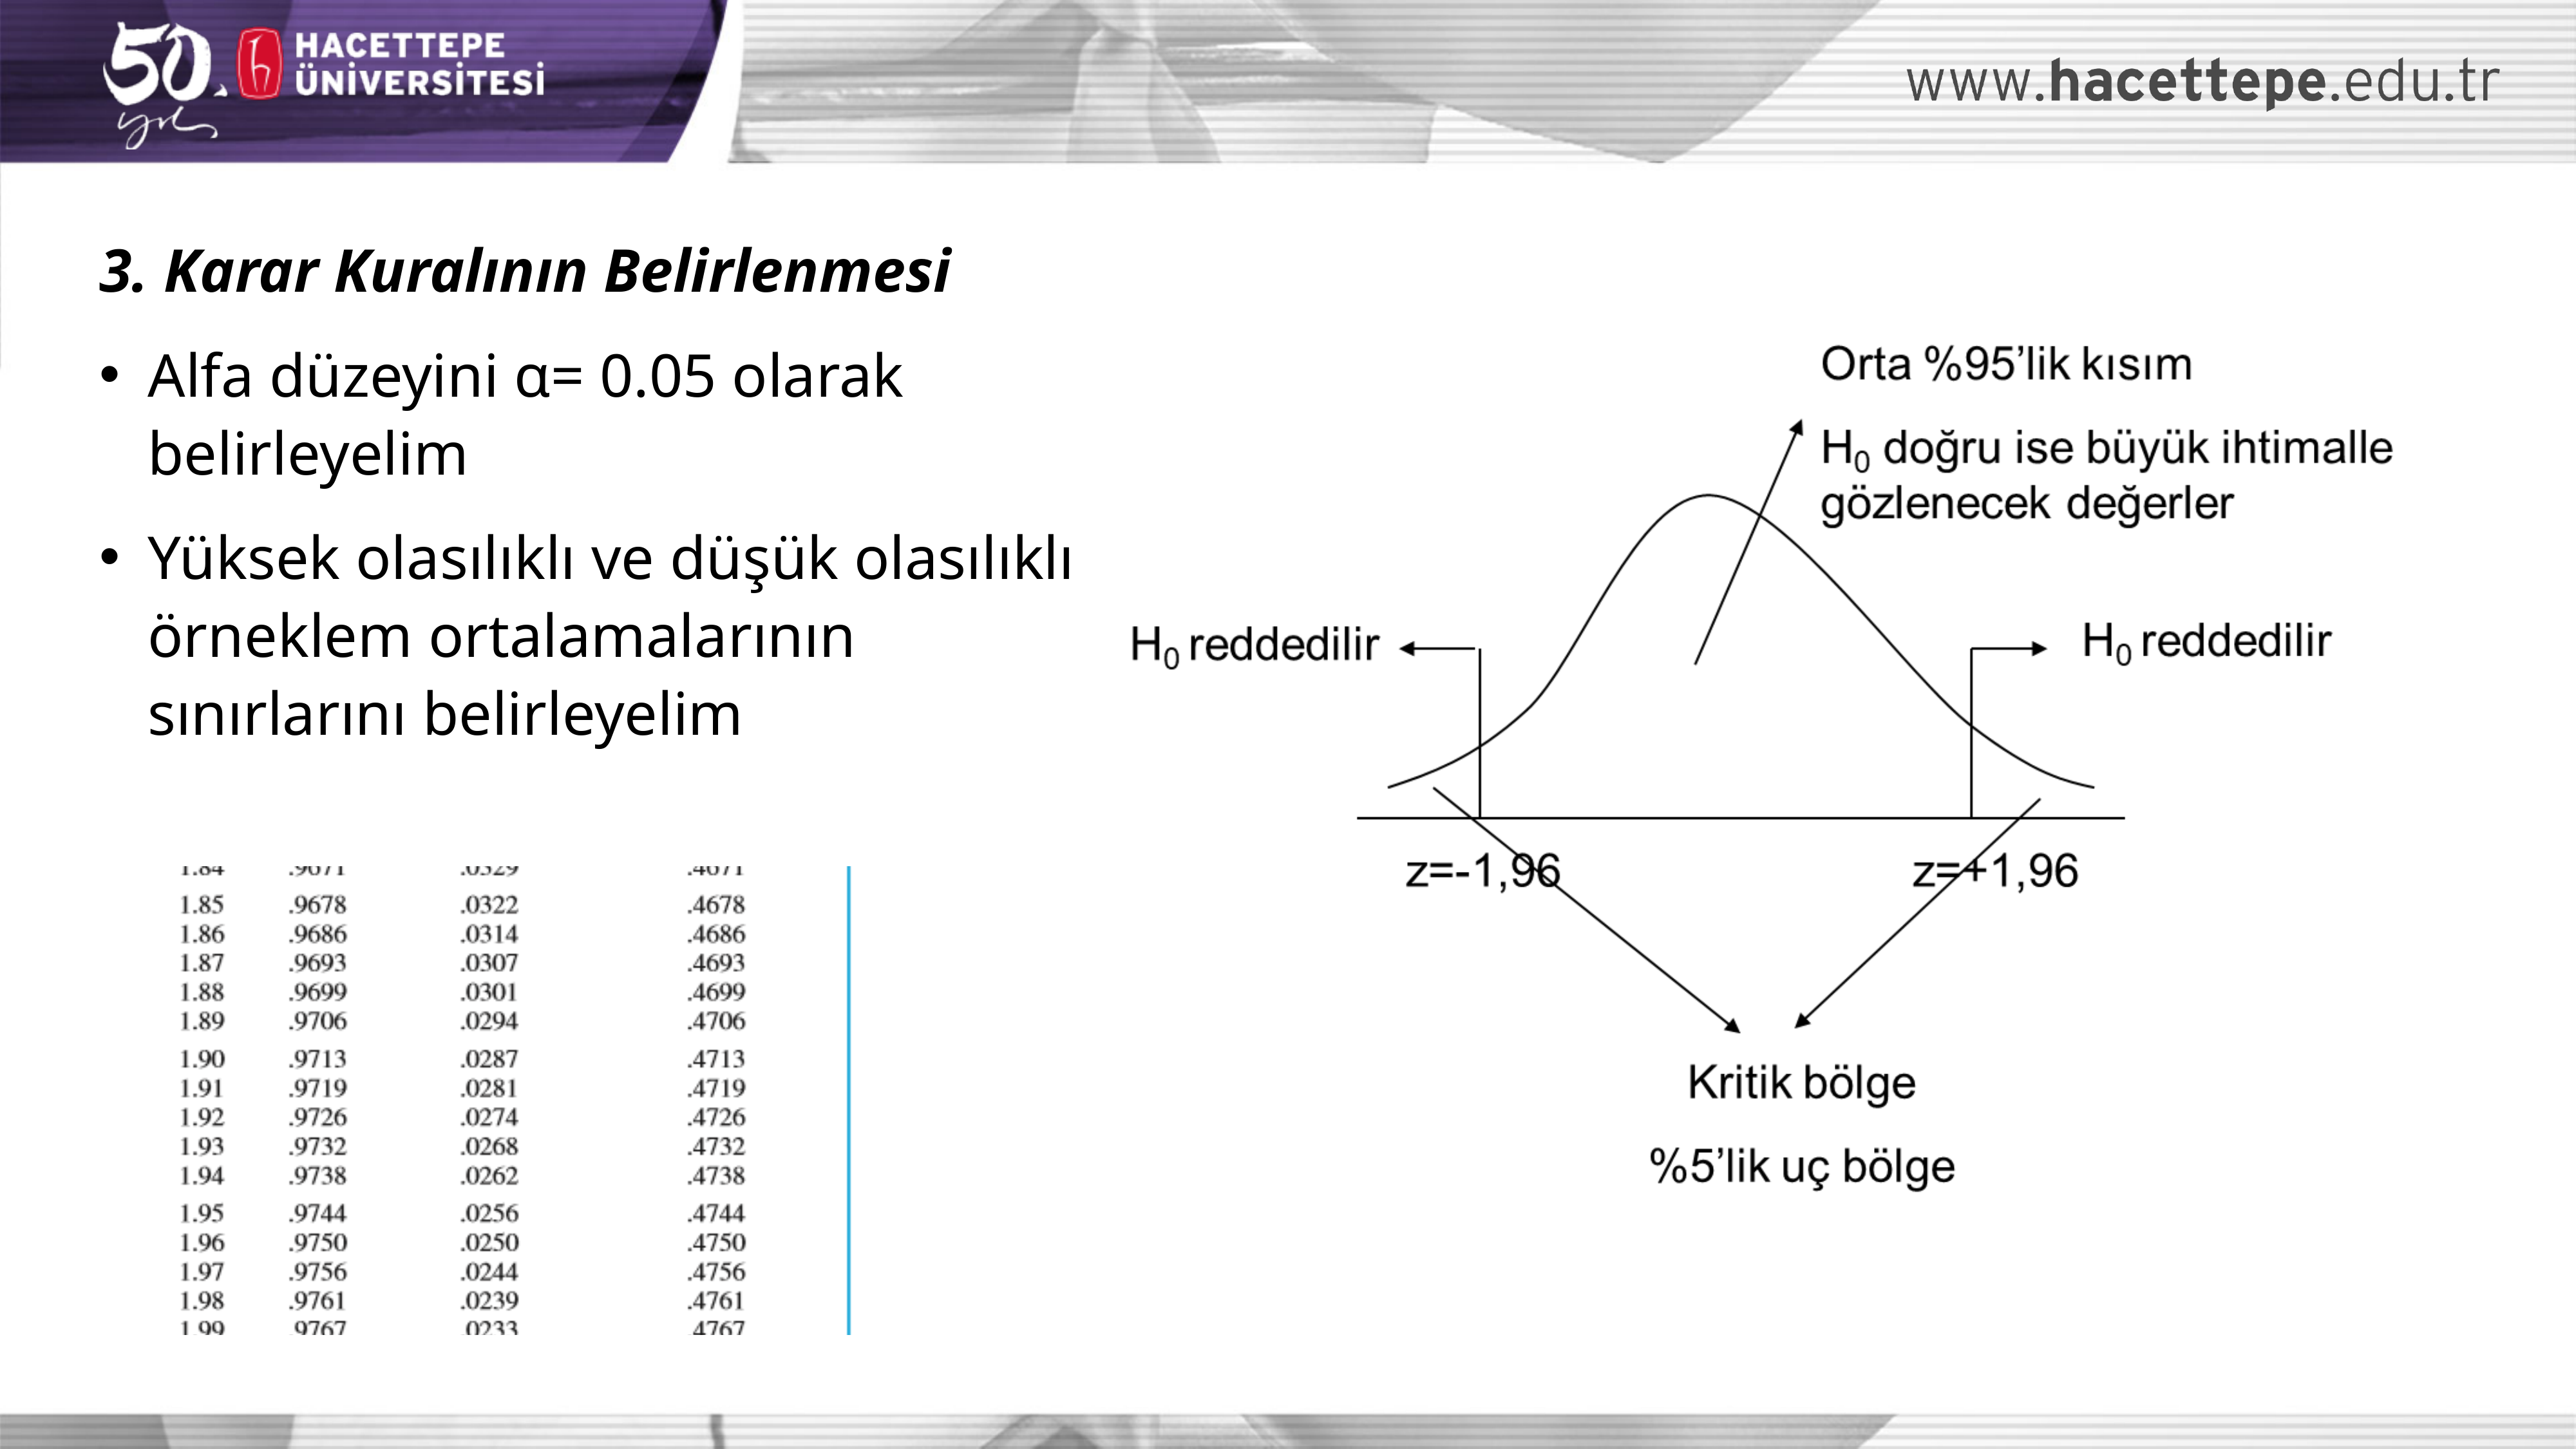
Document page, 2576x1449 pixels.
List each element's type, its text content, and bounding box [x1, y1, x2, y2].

text_box 3. Karar Kuralının Belirlenmesi Alfa düzeyini α= 0.05 olarak belirleyelim Yüksek olasılıklı ve düşük olasılıklı örneklem ortalamalarının sınırlarını belirleyelim [90, 216, 1101, 862]
picture [0, 0, 2576, 1449]
